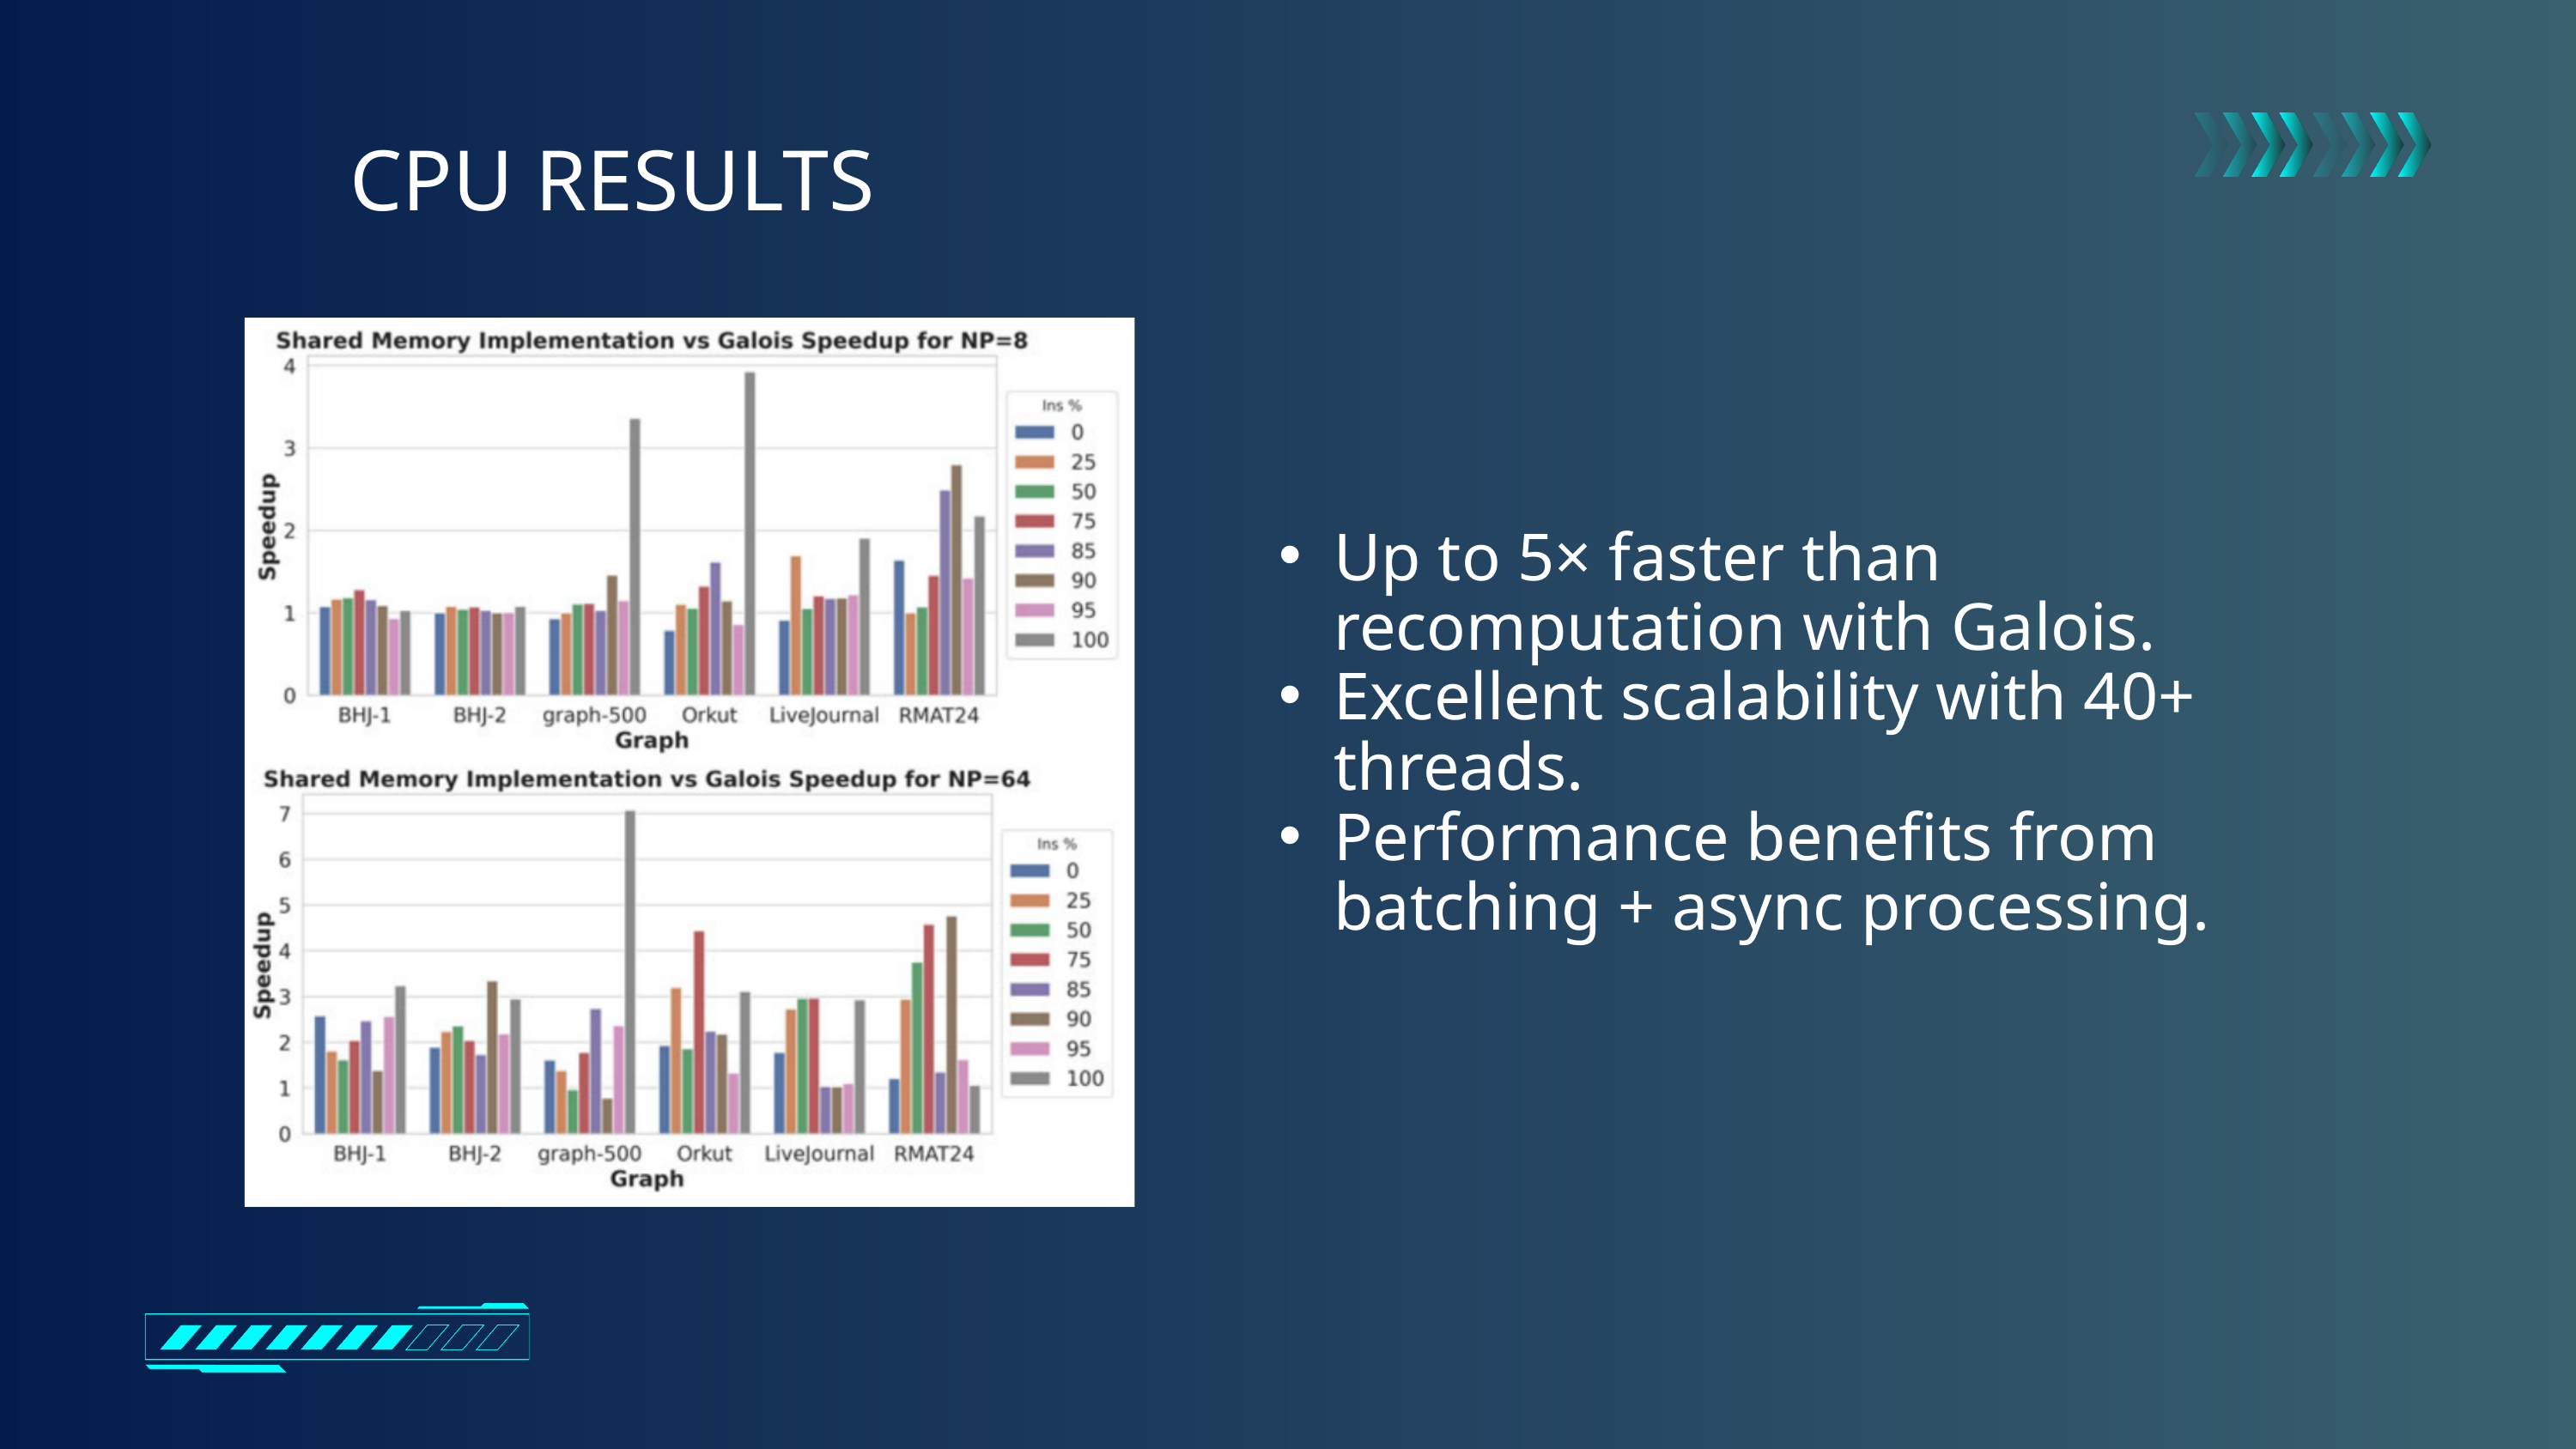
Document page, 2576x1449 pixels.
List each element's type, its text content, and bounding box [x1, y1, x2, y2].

text_box CPU RESULTS [0, 122, 1632, 228]
text_box [2194, 112, 2313, 177]
text_box [2313, 112, 2432, 177]
text_box Up to 5× faster than recomputation with Galois. Excellent scalability with 40+ threads. Performance benefits from batching + async processing. [1223, 523, 2313, 1014]
text_box [244, 318, 1135, 1207]
text_box [144, 1303, 530, 1373]
